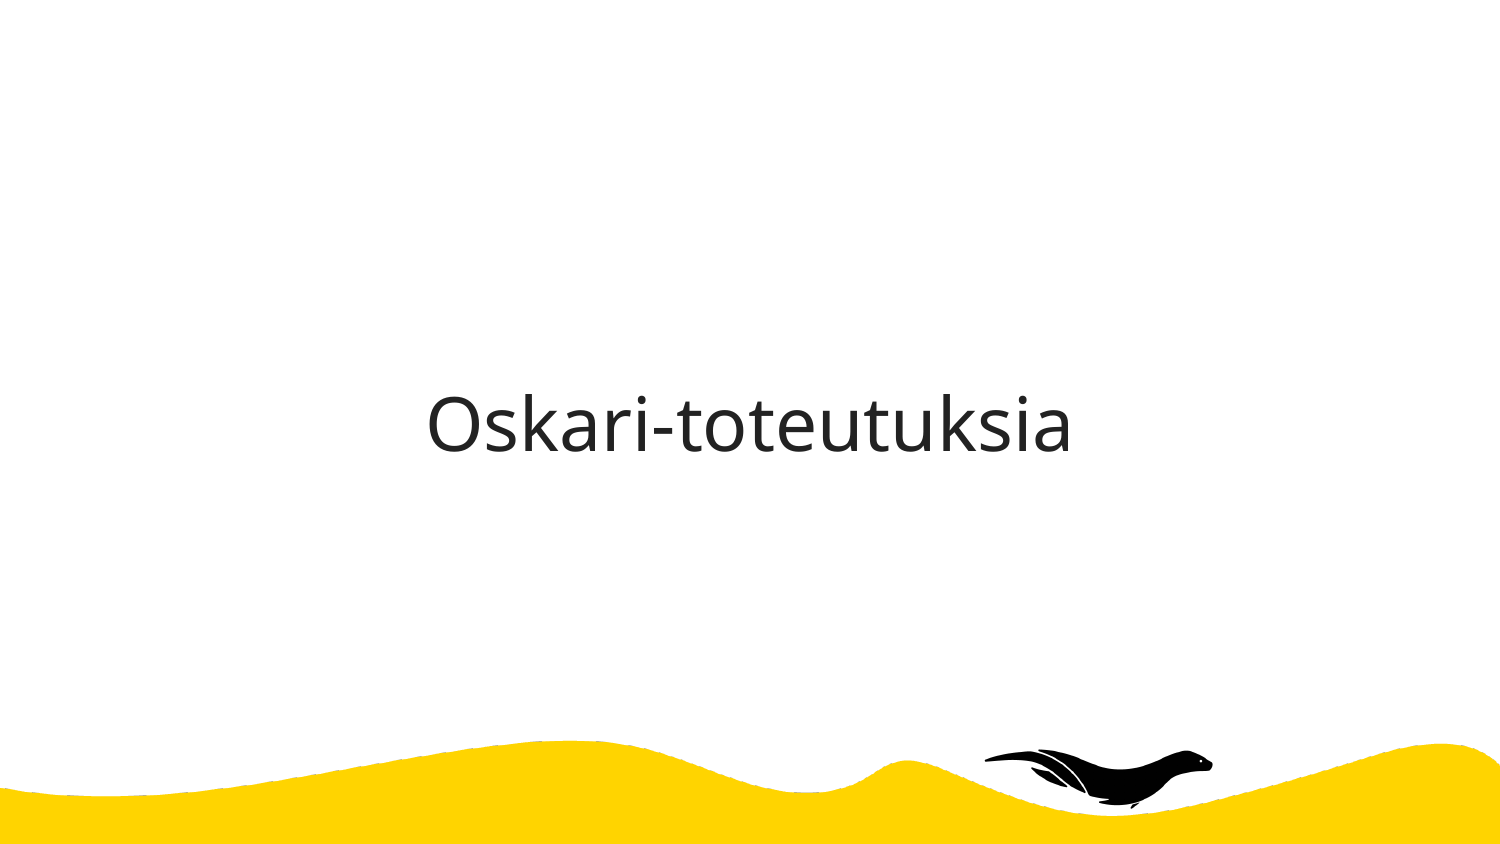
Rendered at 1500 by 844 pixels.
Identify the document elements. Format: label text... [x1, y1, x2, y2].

title Oskari-toteutuksia [51, 352, 1449, 491]
picture [0, 738, 1500, 844]
